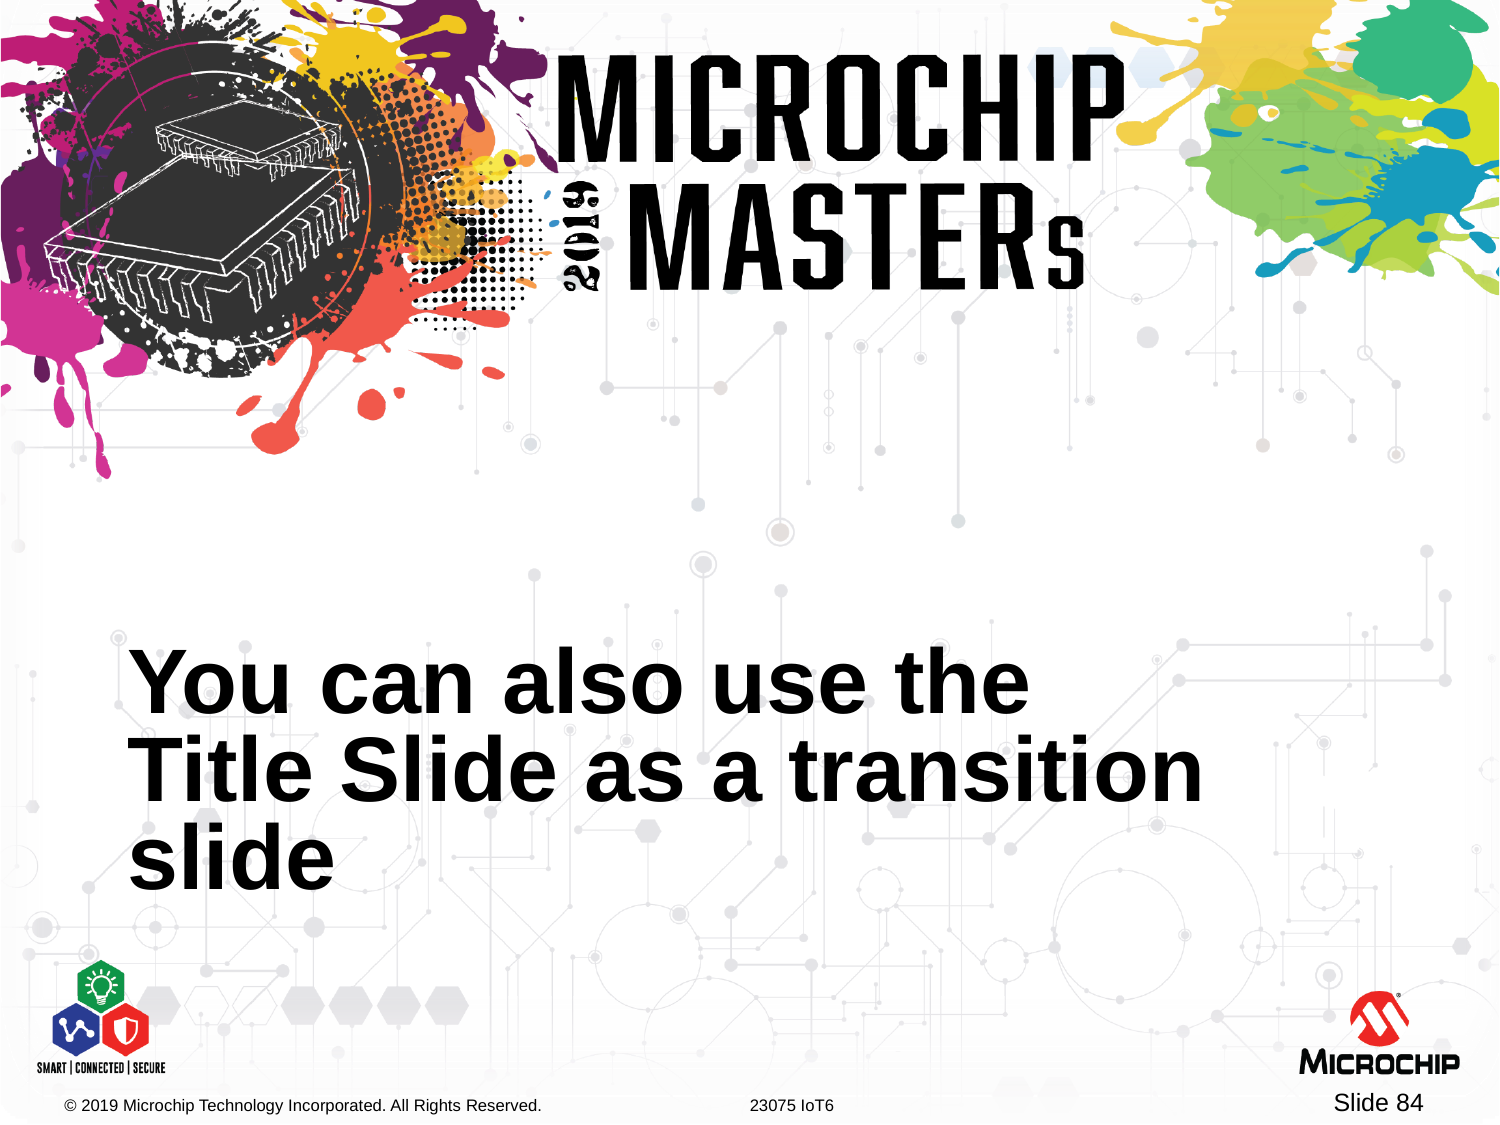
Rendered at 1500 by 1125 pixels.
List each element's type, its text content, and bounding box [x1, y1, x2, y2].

title You can also use the Title Slide as a transition slide [112, 574, 1288, 976]
picture [0, 0, 1500, 1125]
